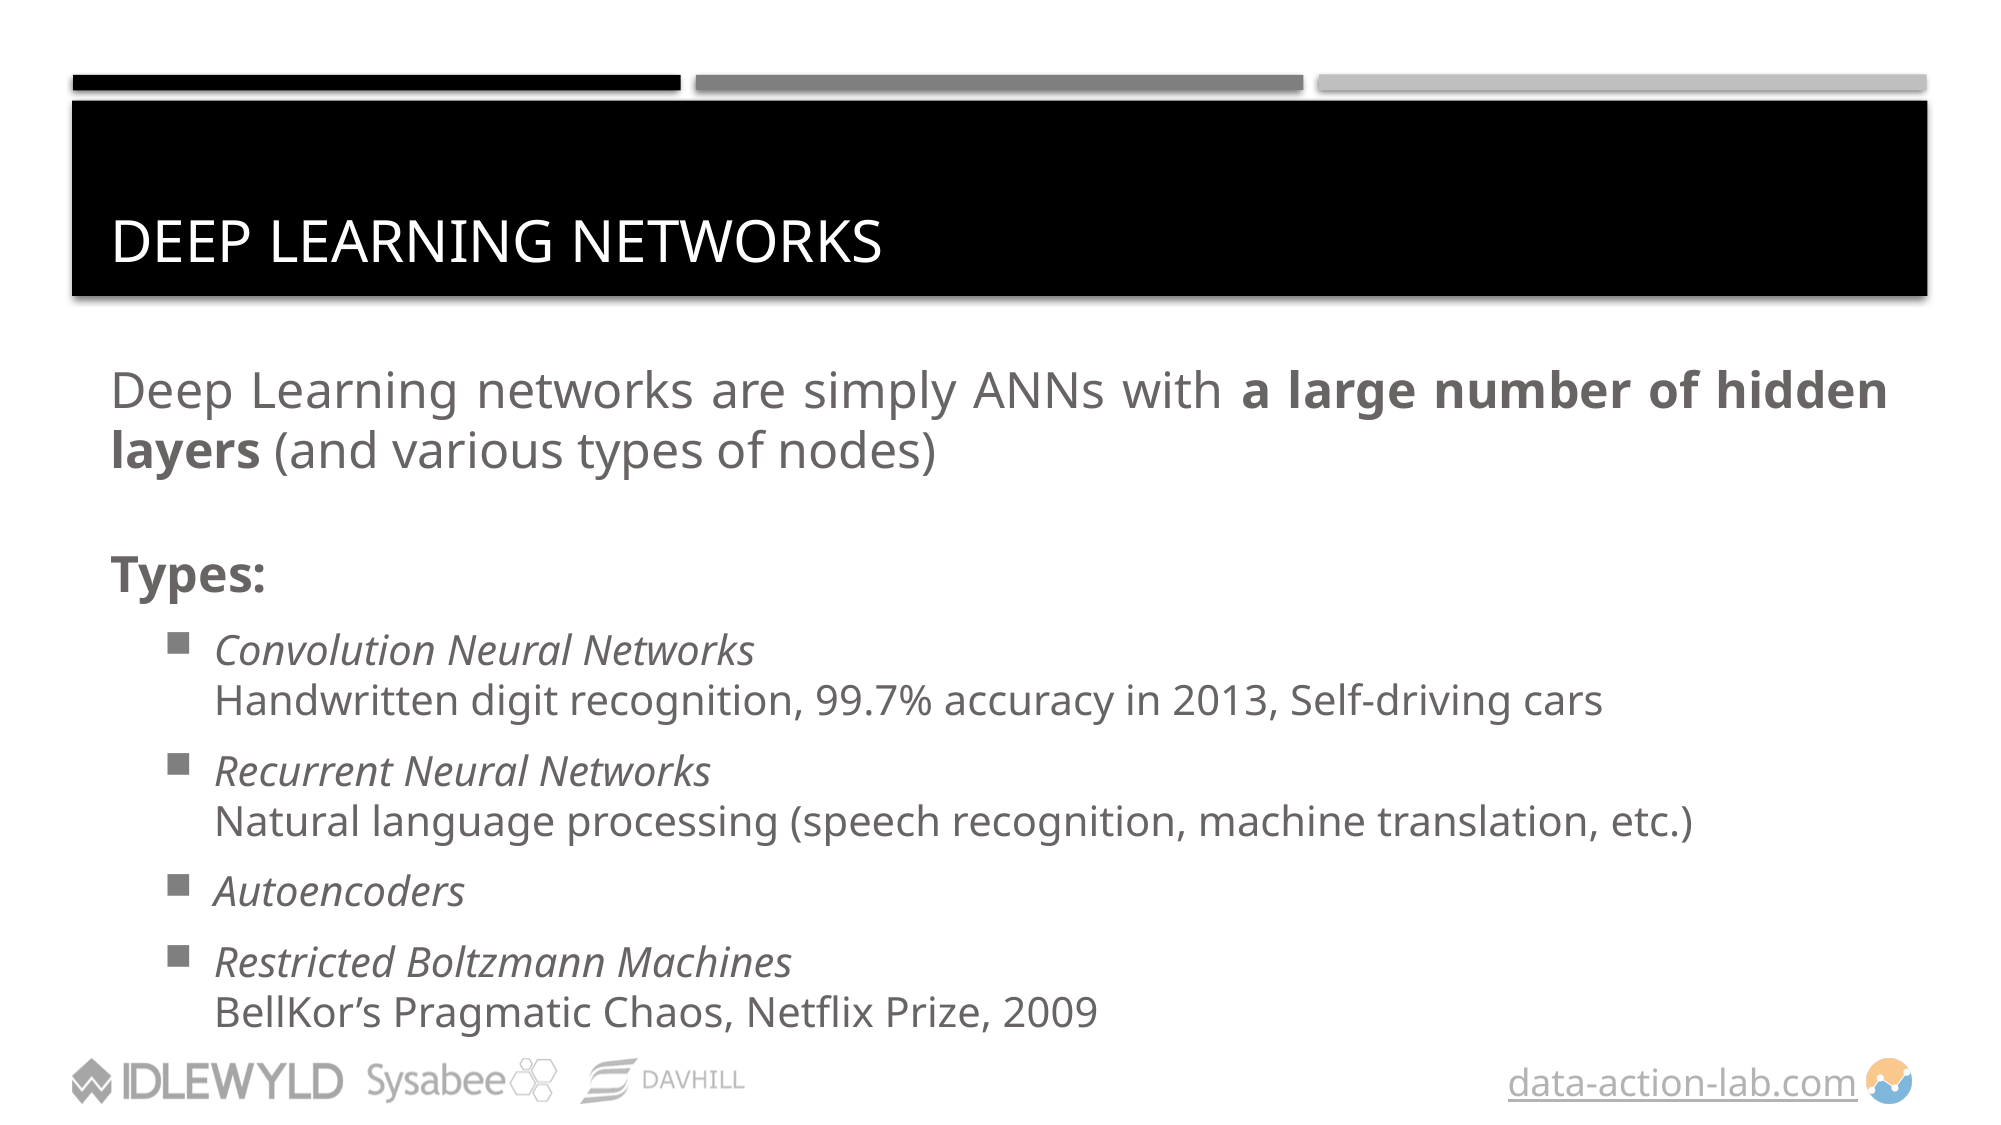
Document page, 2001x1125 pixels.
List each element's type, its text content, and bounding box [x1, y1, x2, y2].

list Deep Learning networks are simply ANNs with a large number of hidden layers (and various types of nodes) Types: Convolution Neural Networks Handwritten digit recognition, 99.7% accuracy in 2013, Self-driving cars Recurrent Neural Networks Natural language processing (speech recognition, machine translation, etc.) Autoencoders Restricted Boltzmann Machines BellKor’s Pragmatic Chaos, Netflix Prize, 2009 [95, 357, 1905, 1037]
picture [72, 1058, 745, 1104]
title Deep Learning Networks [95, 115, 1905, 282]
